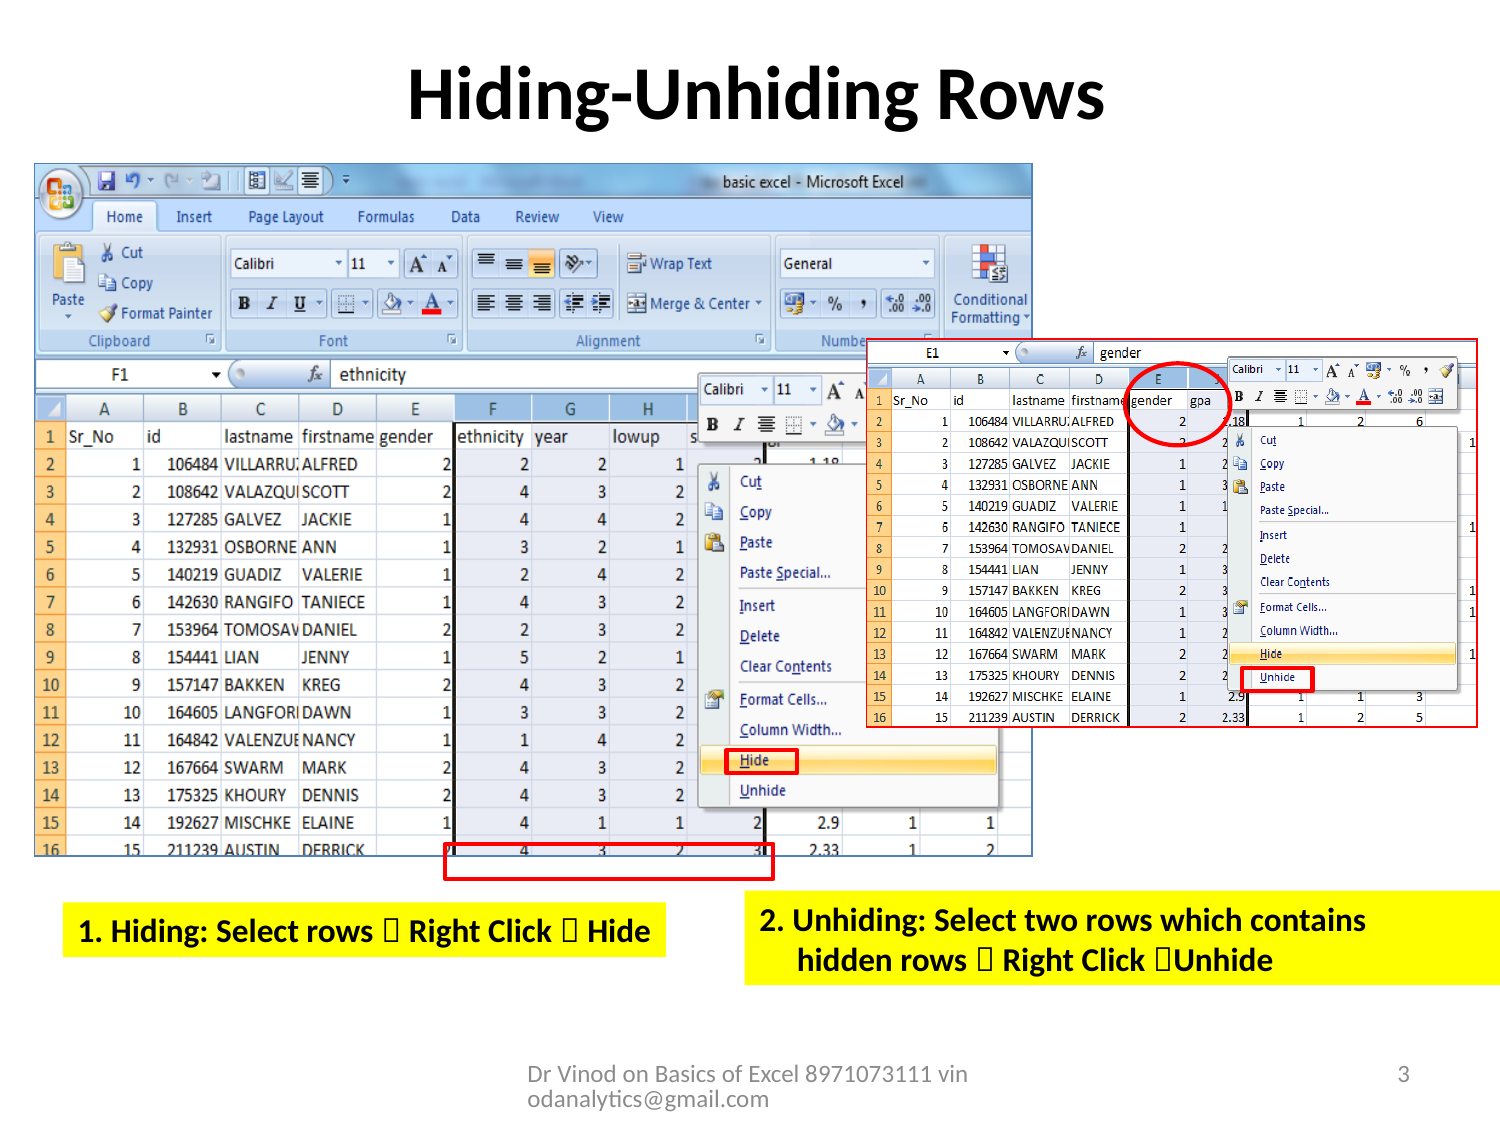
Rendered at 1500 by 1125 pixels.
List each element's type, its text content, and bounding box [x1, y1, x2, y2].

slide_number 3 [1074, 1042, 1425, 1103]
text_box 1. Hiding: Select rows  Right Click  Hide [62, 902, 666, 957]
picture [34, 163, 1477, 856]
text_box 2. Unhiding: Select two rows which contains hidden rows  Right Click Unhide [744, 890, 1500, 986]
footer Dr Vinod on Basics of Excel 8971073111 vinodanalytics@gmail.com [512, 1042, 988, 1103]
text_box [443, 864, 775, 881]
title Hiding-Unhiding Rows [82, 35, 1432, 143]
